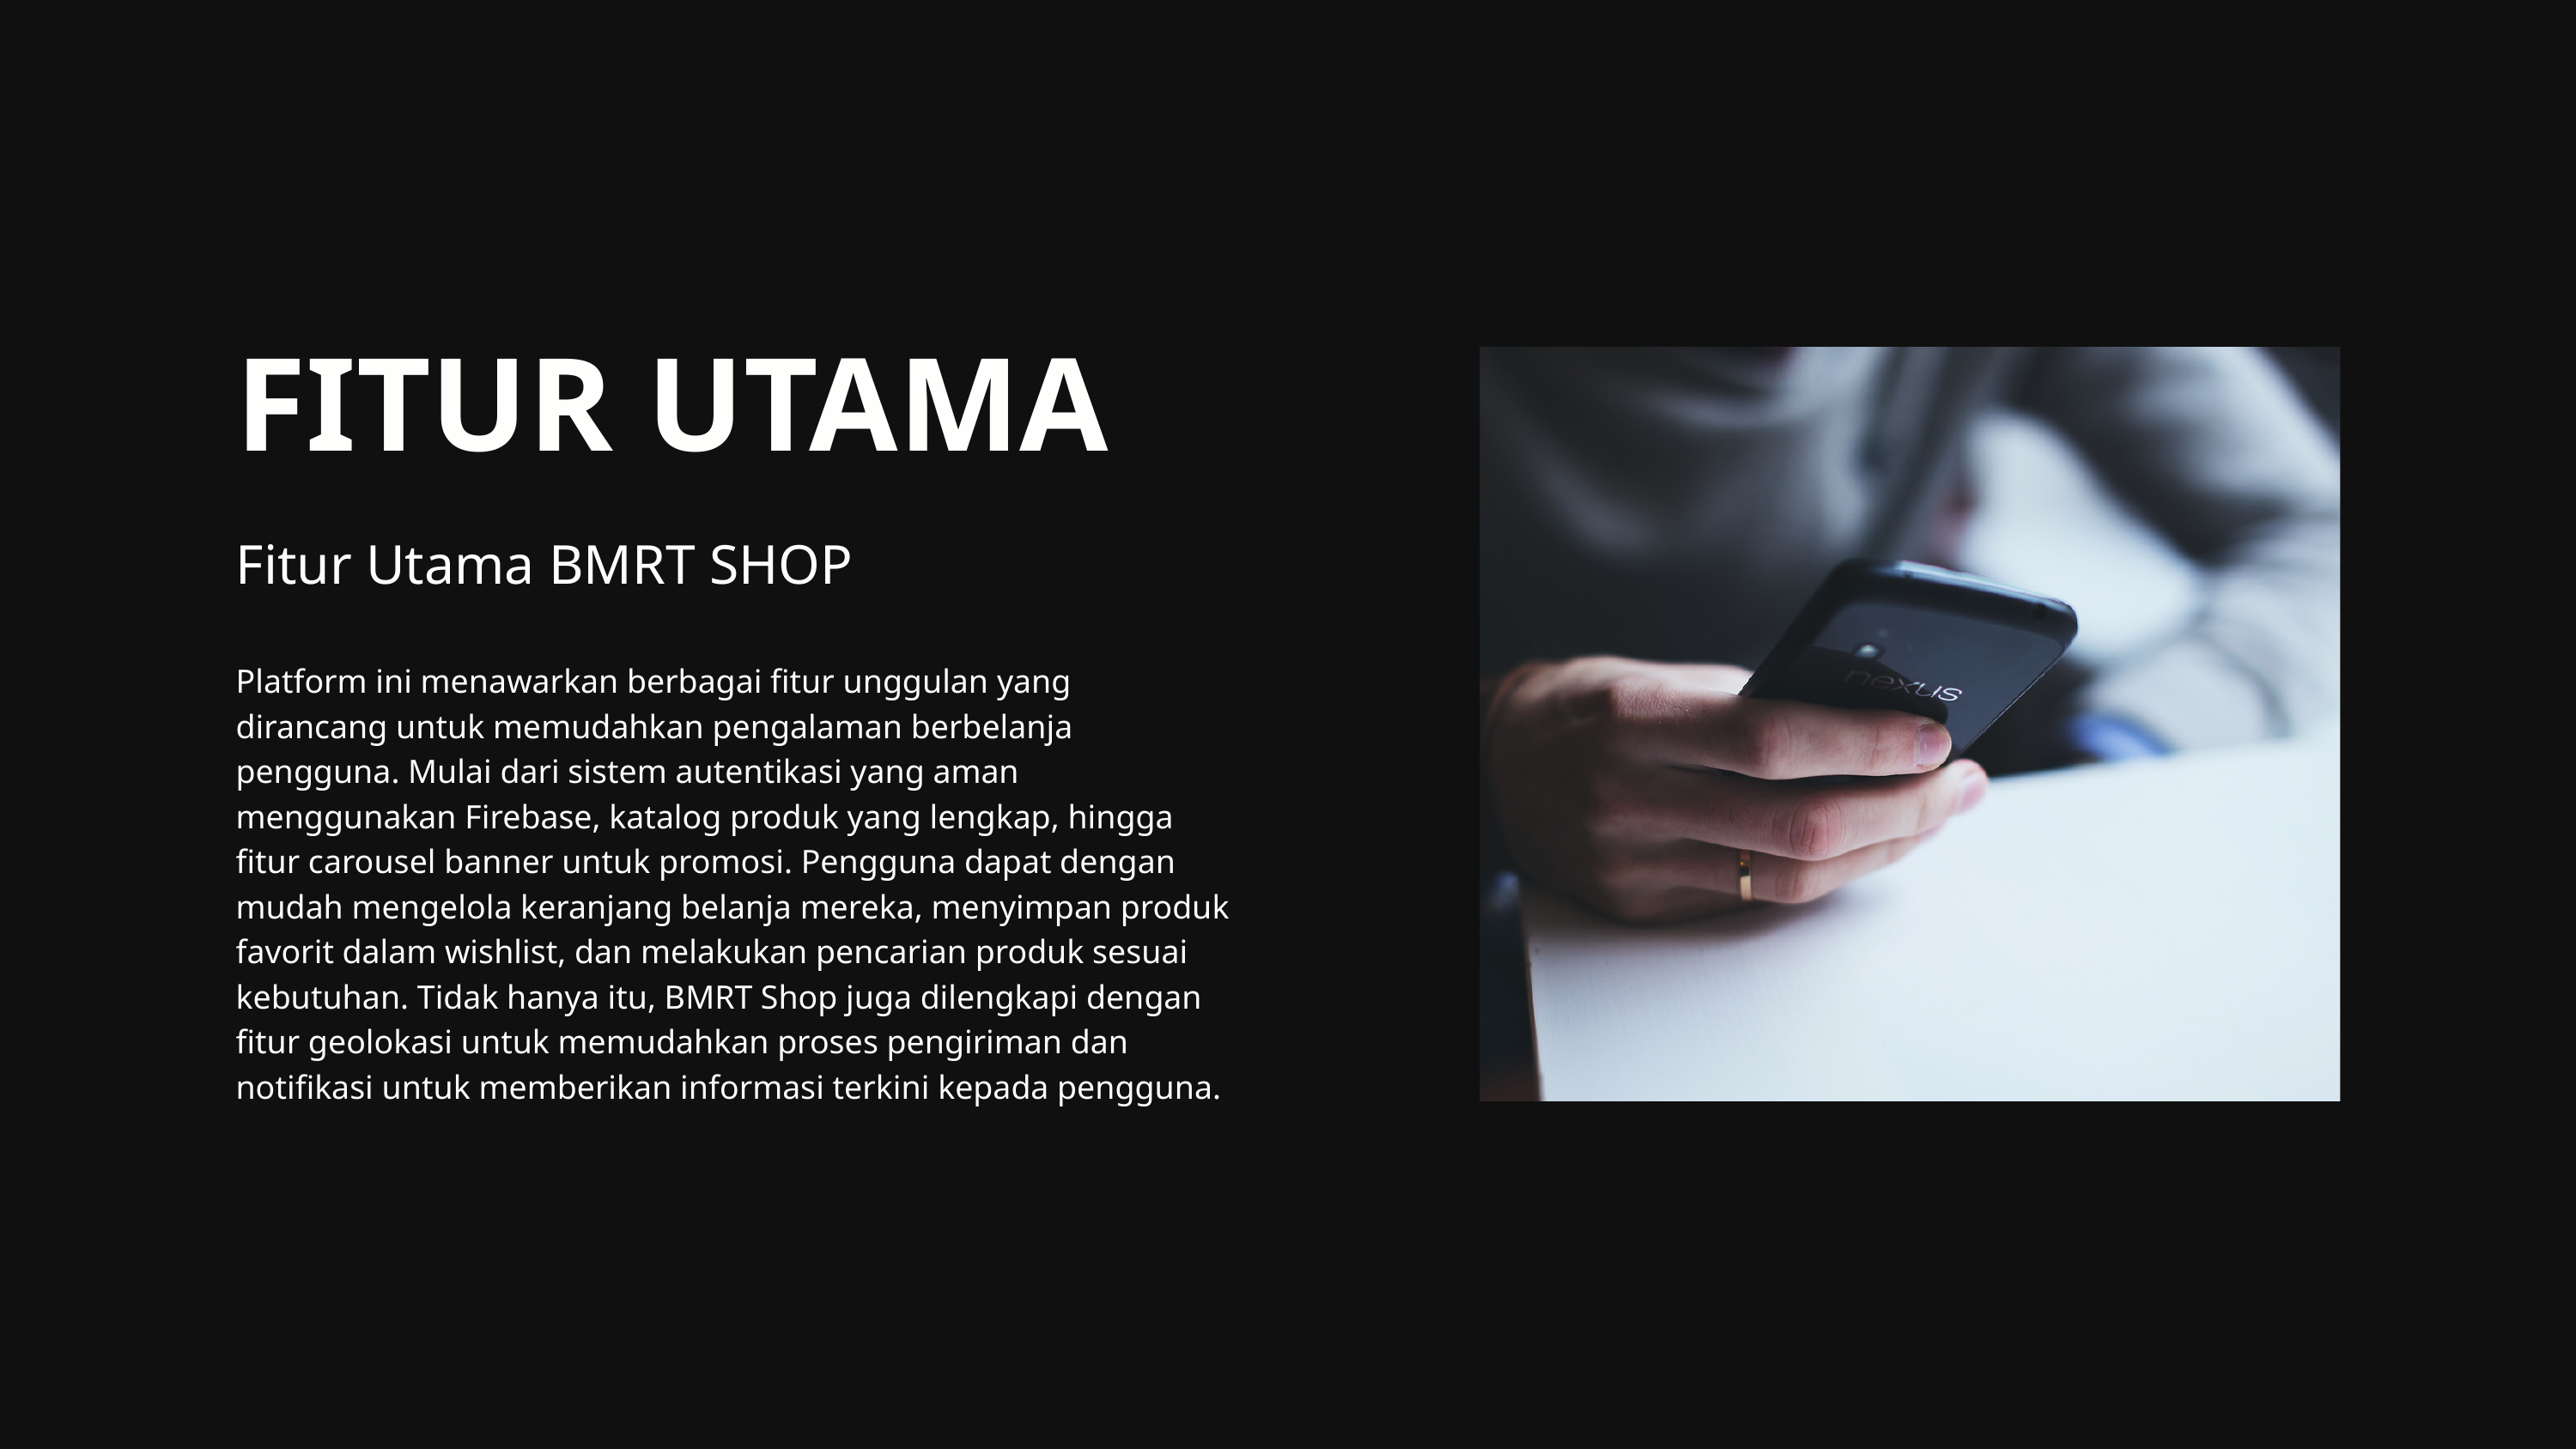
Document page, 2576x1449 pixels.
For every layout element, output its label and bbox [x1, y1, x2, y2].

text_box [235, 323, 1315, 1072]
text_box [1479, 347, 2341, 1101]
